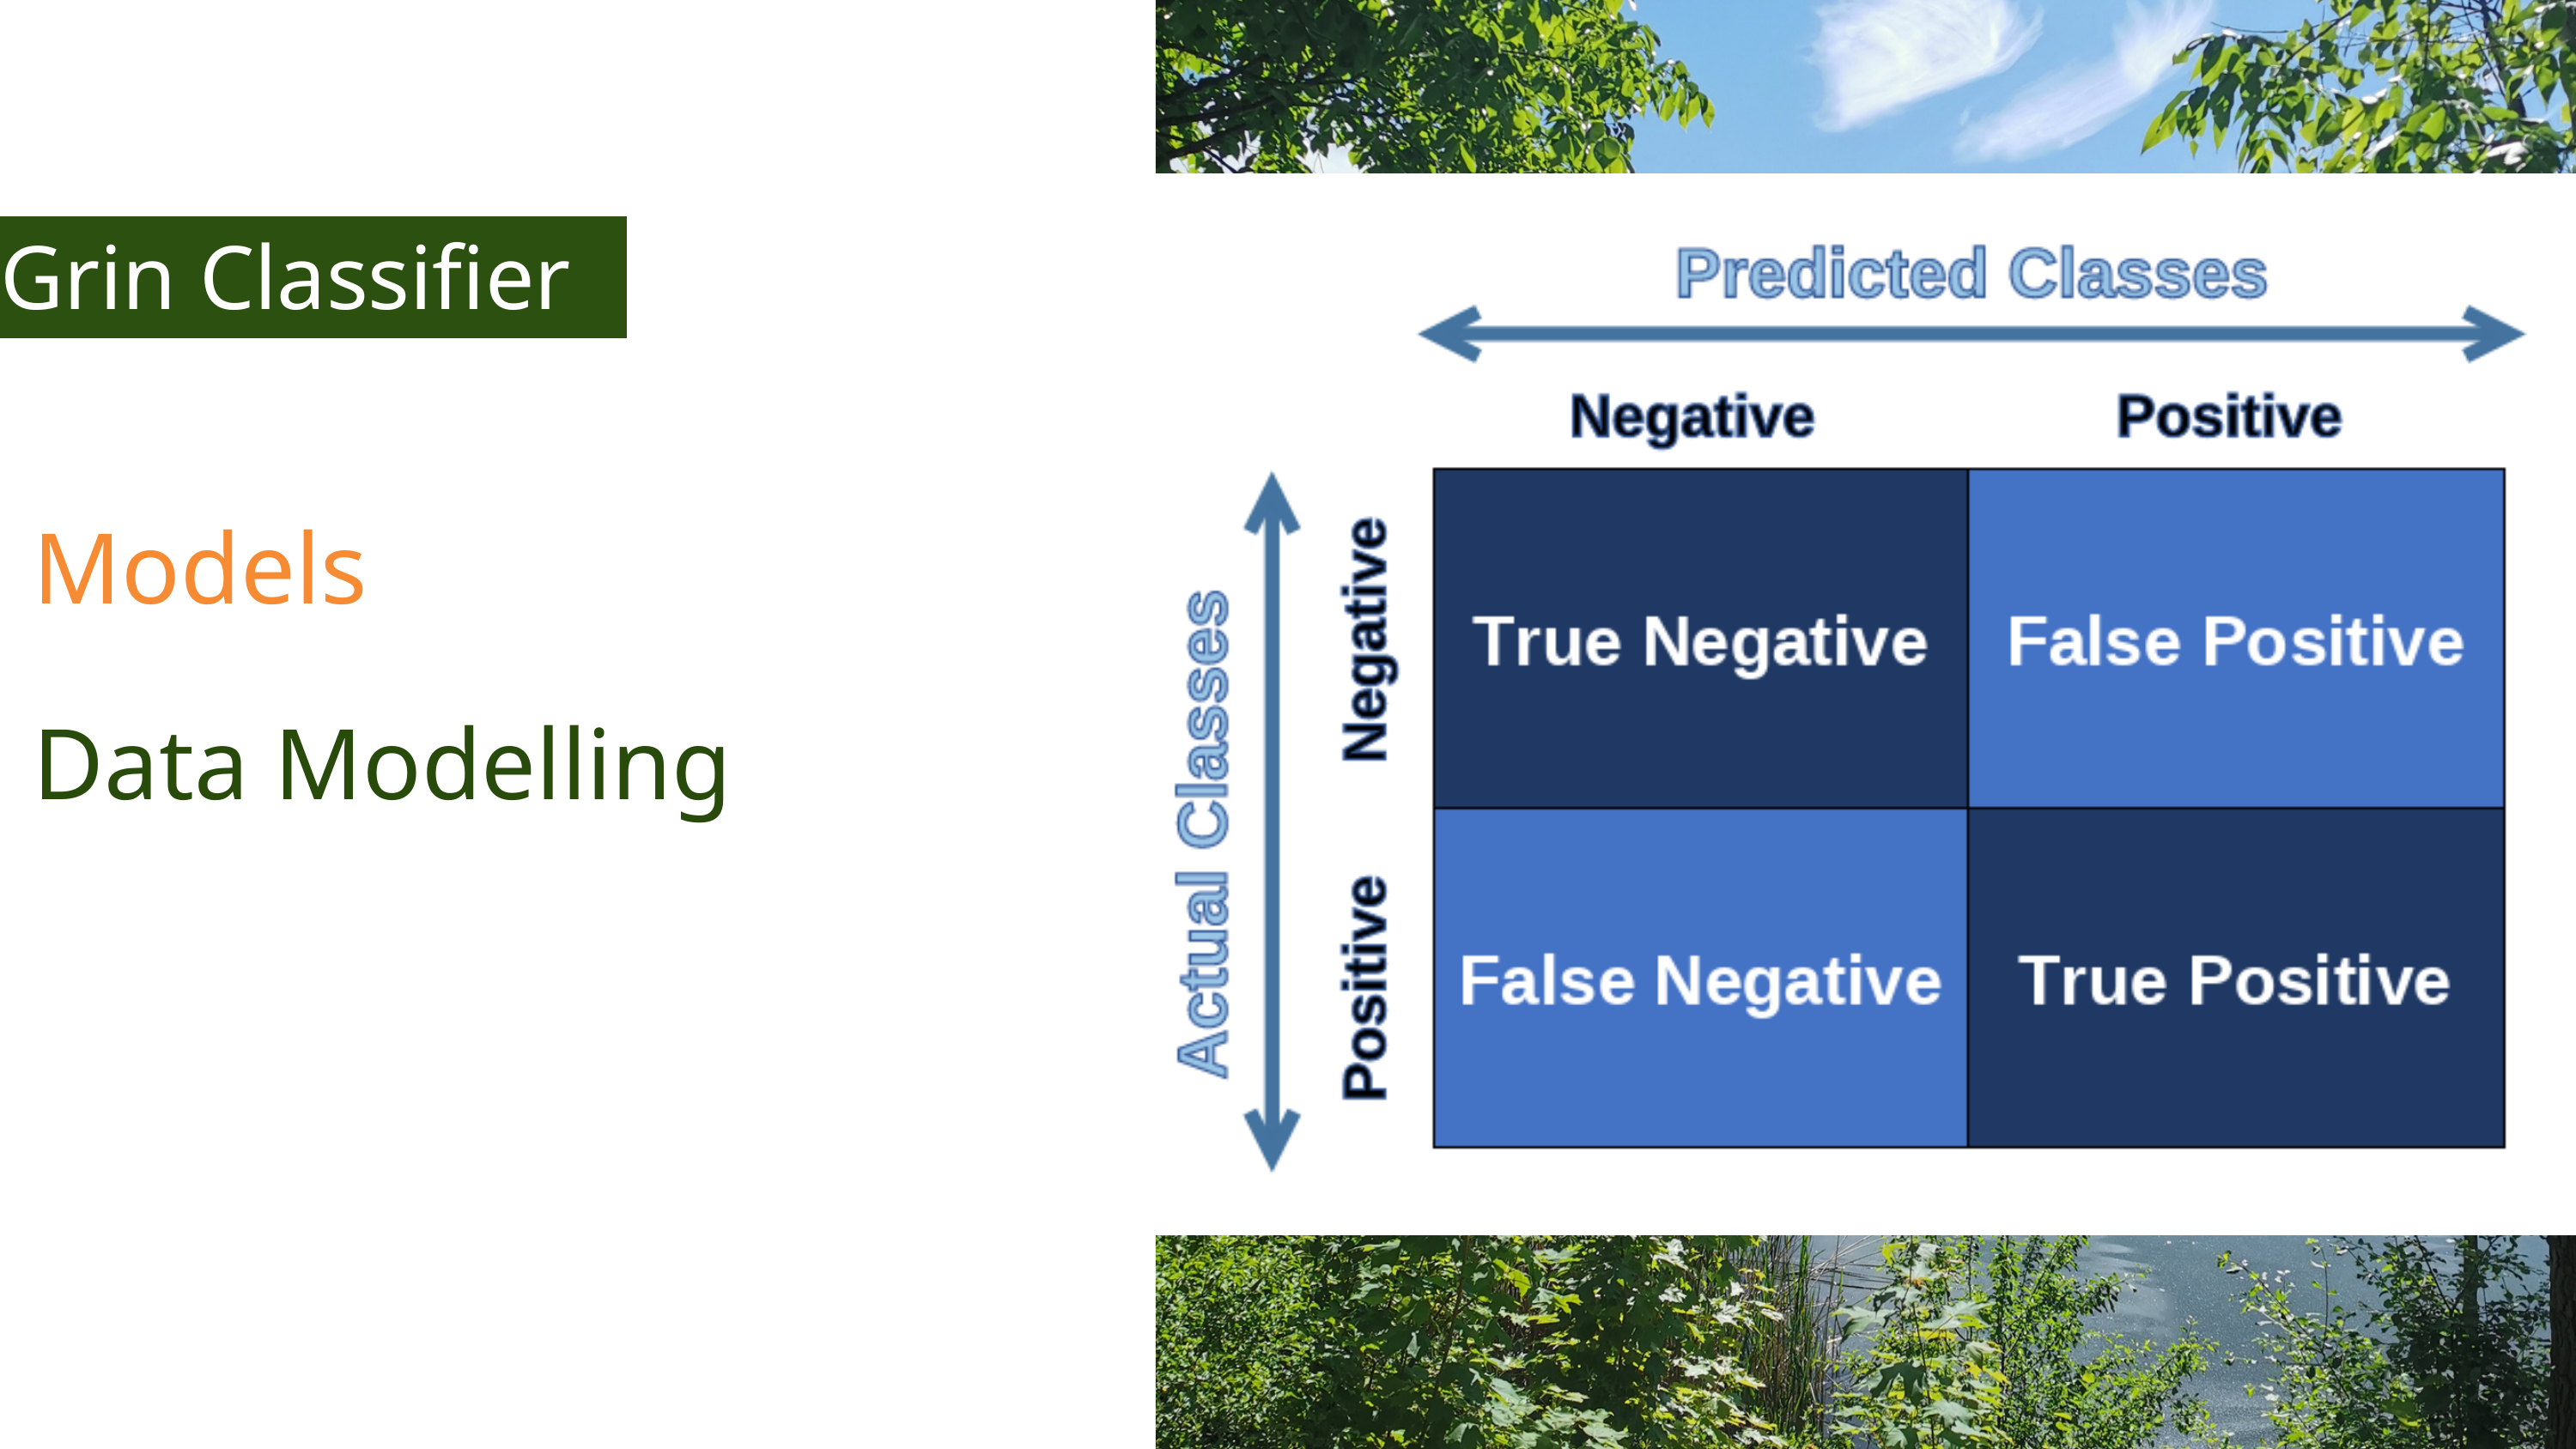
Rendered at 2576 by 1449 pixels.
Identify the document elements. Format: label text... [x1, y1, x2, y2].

text_box Models [33, 514, 1113, 624]
picture [1155, 0, 2576, 1449]
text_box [0, 215, 628, 339]
text_box Data Modelling [33, 709, 1113, 819]
